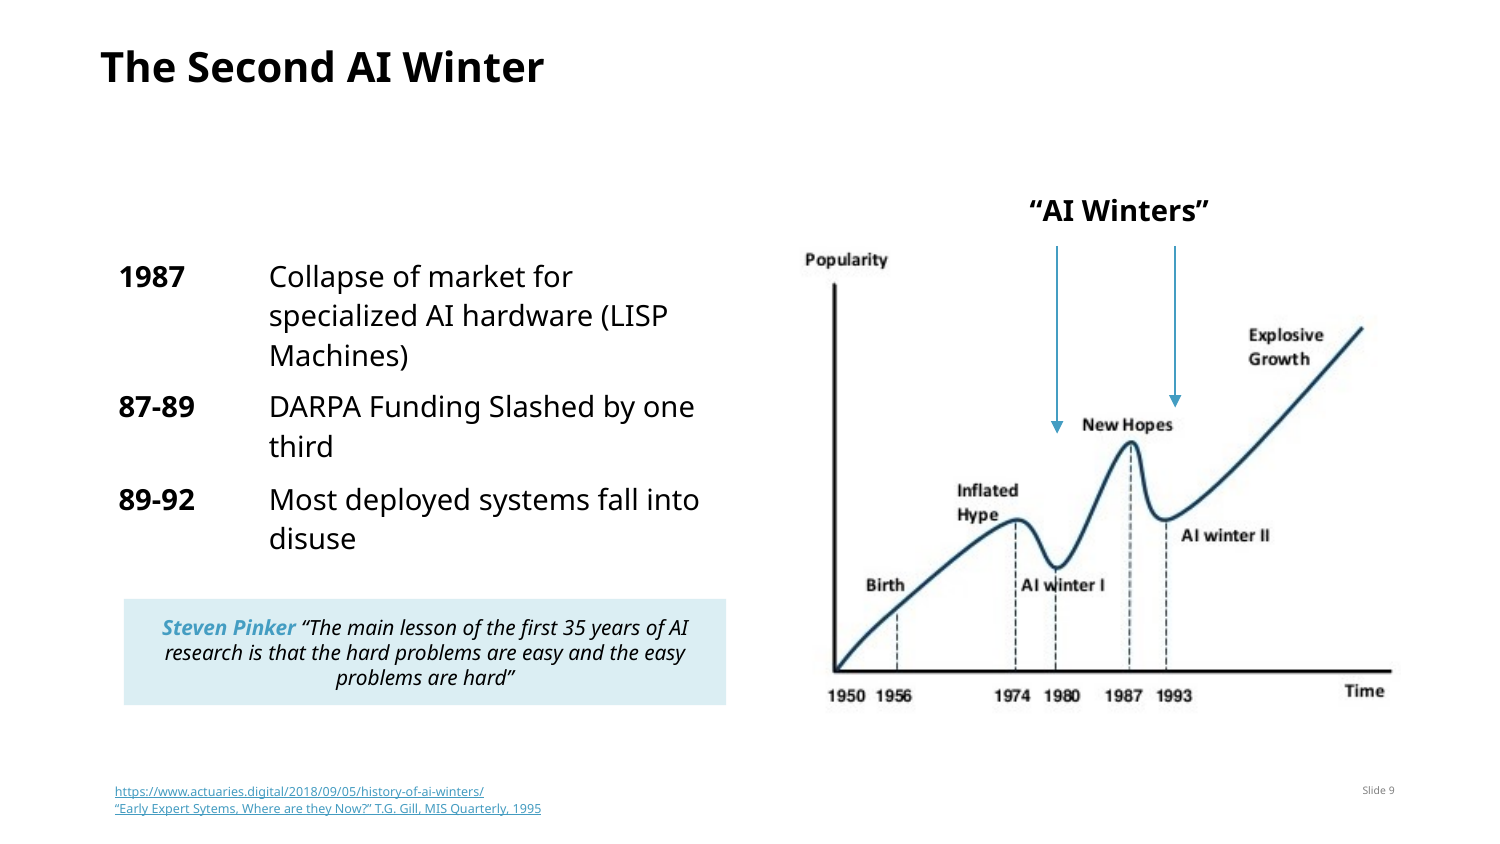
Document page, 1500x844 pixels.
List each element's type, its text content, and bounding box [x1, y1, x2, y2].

table_cell DARPA Funding Slashed by one third [255, 382, 729, 470]
table_header 1987 [105, 249, 253, 376]
table_cell 89-92 [105, 472, 253, 563]
picture [796, 235, 1402, 718]
text_box https://www.actuaries.digital/2018/09/05/history-of-ai-winters/ “Early Expert Sytems, Where are they Now?” T.G. Gill, MIS Quarterly, 1995 [100, 776, 612, 840]
text_box Steven Pinker “The main lesson of the first 35 years of AI research is that the hard problems are easy and the easy problems are hard” [123, 598, 727, 706]
table_cell 87-89 [105, 382, 253, 470]
text_box “AI Winters” [1014, 184, 1225, 233]
table_header Collapse of market for specialized AI hardware (LISP Machines) [255, 249, 729, 376]
title The Second AI Winter [100, 20, 1400, 92]
table_cell Most deployed systems fall into disuse [255, 472, 729, 563]
